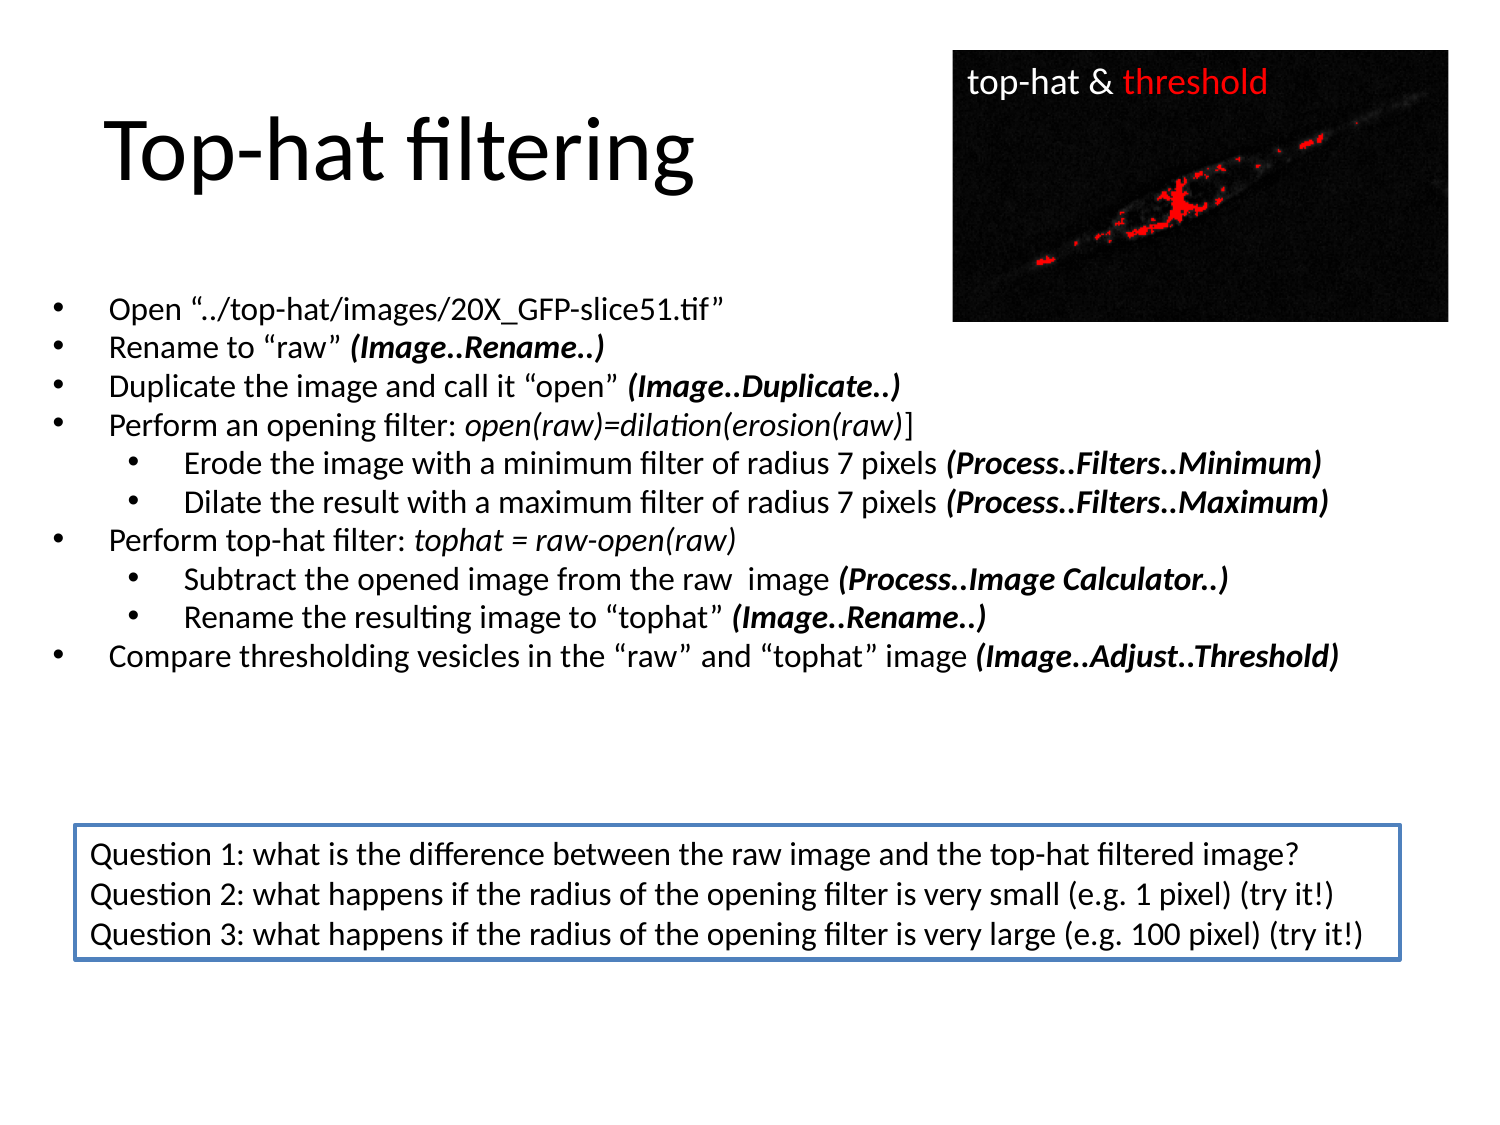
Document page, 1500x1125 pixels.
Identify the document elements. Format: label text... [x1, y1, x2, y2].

text_box Open “../top-hat/images/20X_GFP-slice51.tif” Rename to “raw” (Image..Rename..) Duplicate the image and call it “open” (Image..Duplicate..) Perform an opening filter: open(raw)=dilation(erosion(raw)] Erode the image with a minimum filter of radius 7 pixels (Process..Filters..Minimum) Dilate the result with a maximum filter of radius 7 pixels (Process..Filters..Maximum) Perform top-hat filter: tophat = raw-open(raw) Subtract the opened image from the raw image (Process..Image Calculator..) Rename the resulting image to “tophat” (Image..Rename..) Compare thresholding vesicles in the “raw” and “tophat” image (Image..Adjust..Threshold) [37, 287, 1463, 800]
title Top-hat filtering [0, 49, 863, 238]
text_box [949, 49, 1449, 322]
text_box Question 1: what is the difference between the raw image and the top-hat filtered image? Question 2: what happens if the radius of the opening filter is very small (e.g. 1 pixel) (try it!) Question 3: what happens if the radius of the opening filter is very large (e.g. 100 pixel) (try it!) [73, 823, 1402, 962]
